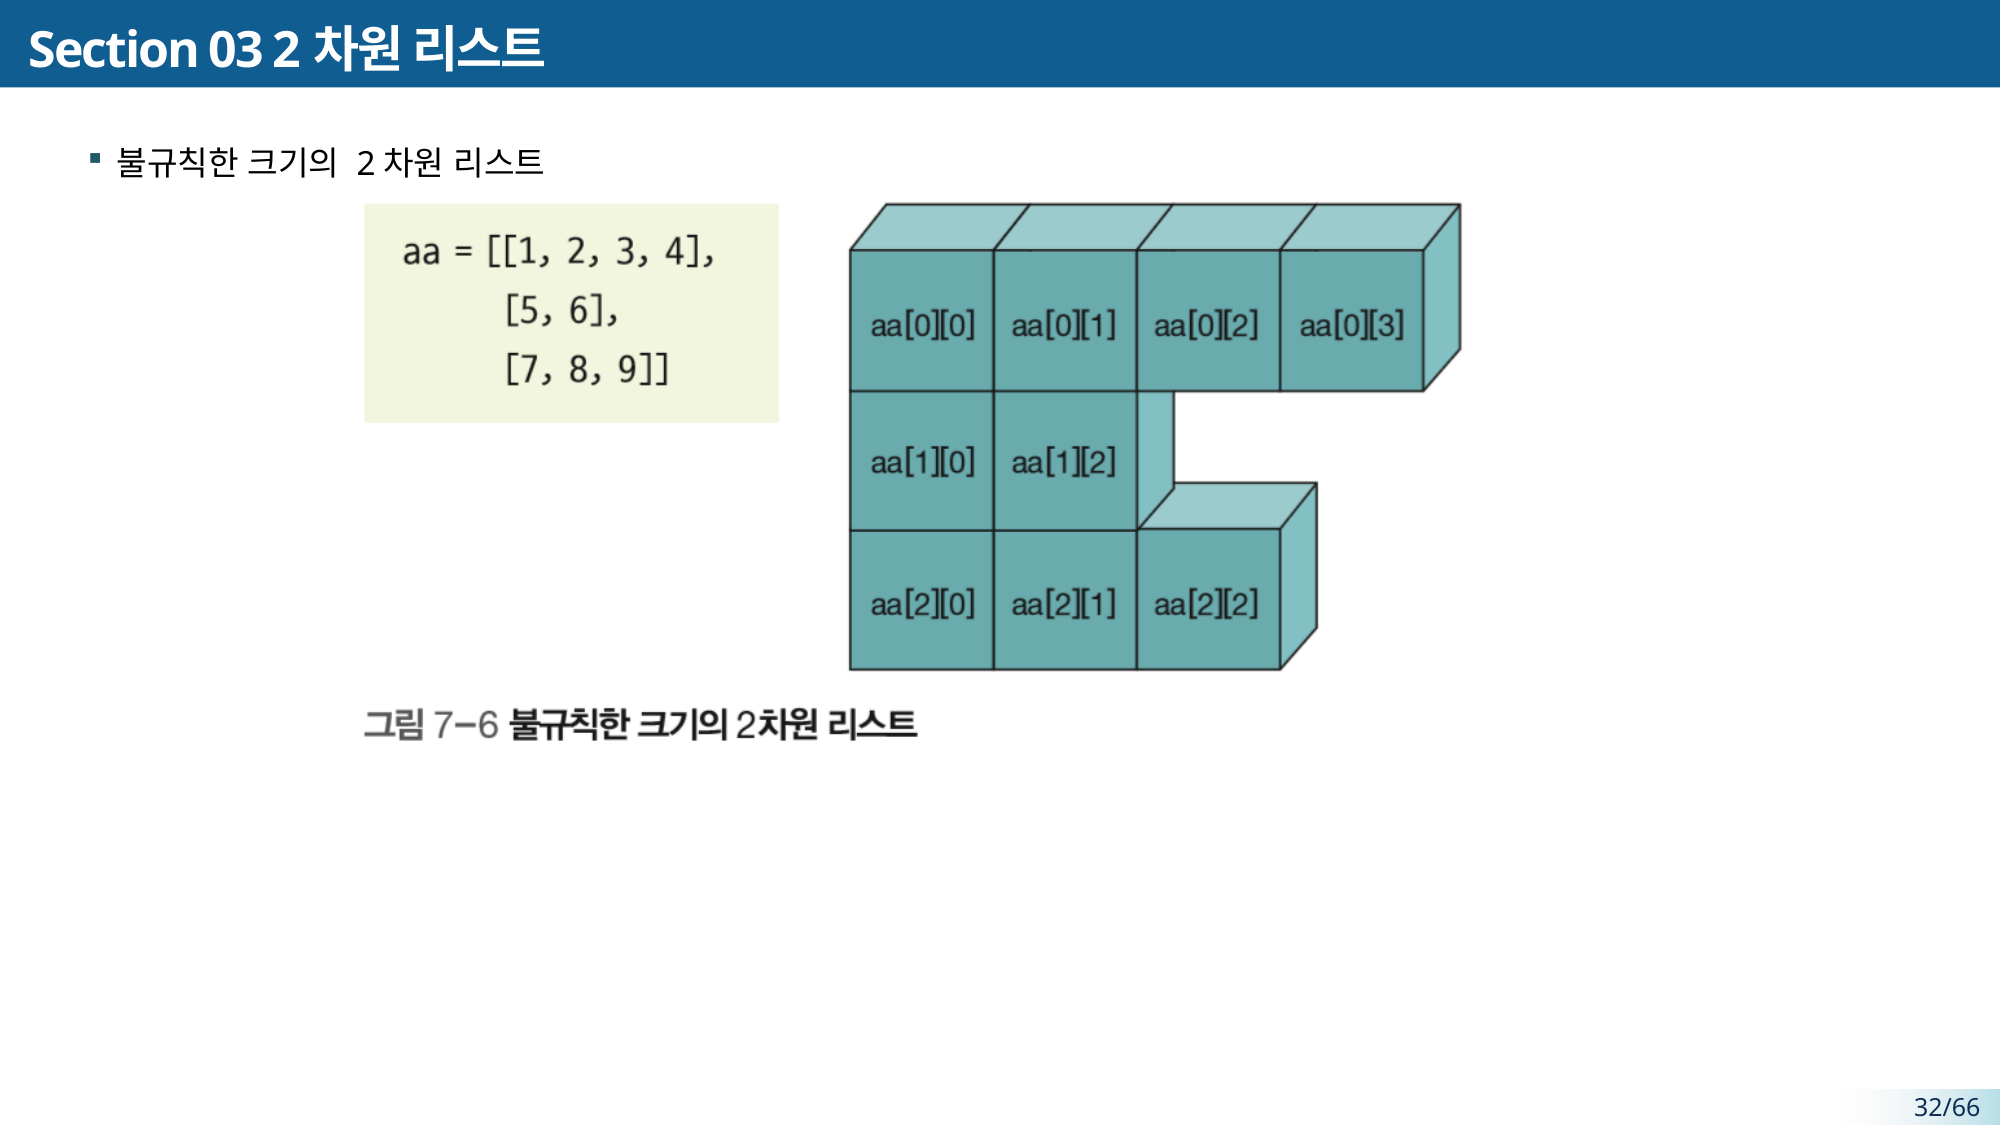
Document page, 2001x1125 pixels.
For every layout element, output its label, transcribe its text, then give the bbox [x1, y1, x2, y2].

title Section 03 2차원 리스트 [13, 8, 1717, 87]
list 불규칙한 크기의 2차원 리스트 [13, 126, 1975, 1057]
picture [357, 200, 1466, 746]
